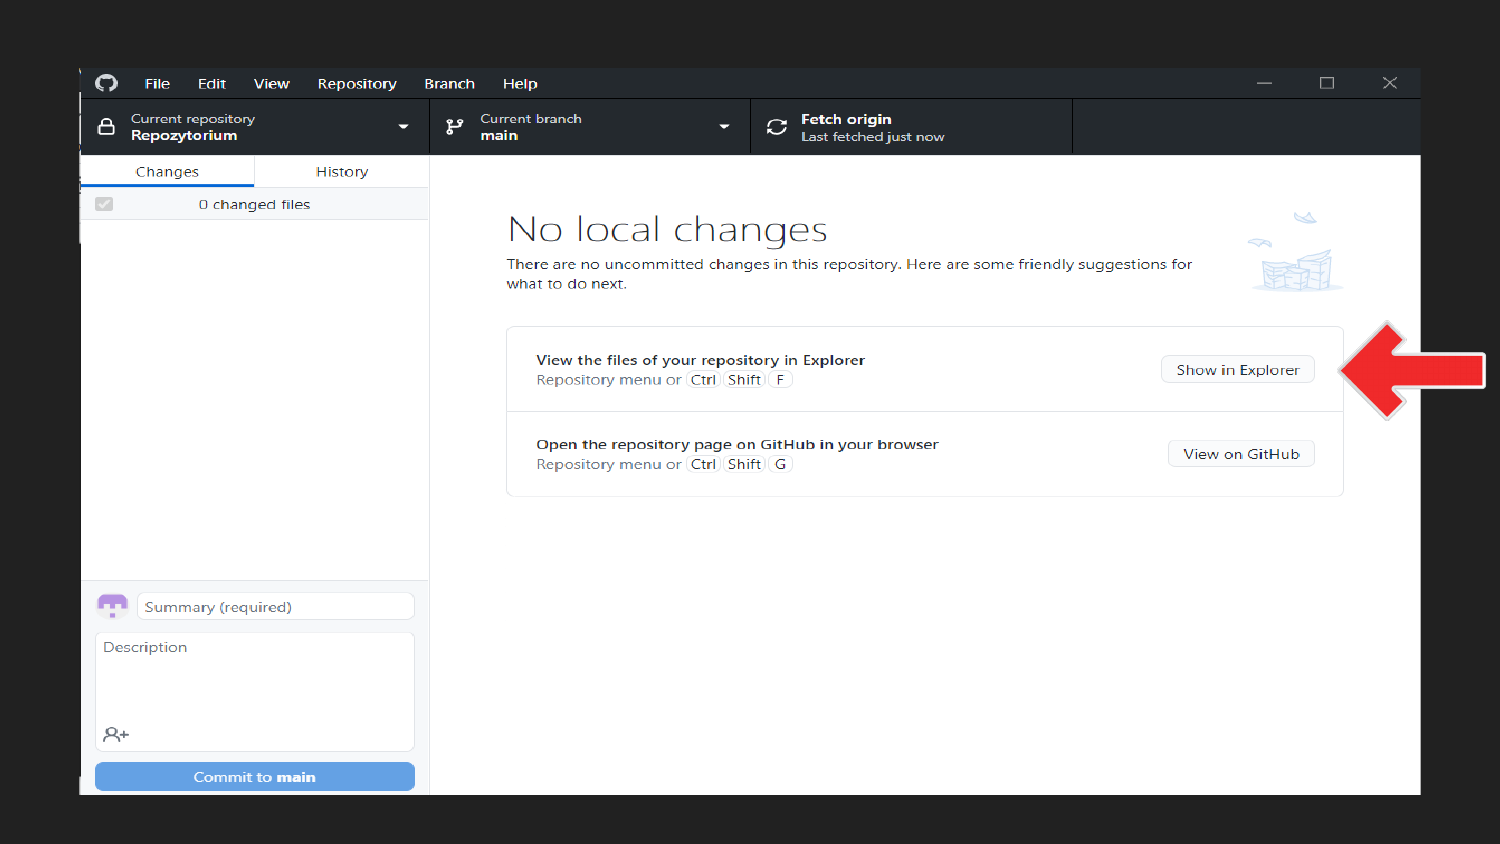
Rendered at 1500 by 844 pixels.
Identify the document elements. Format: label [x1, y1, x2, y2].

picture [79, 68, 1489, 795]
